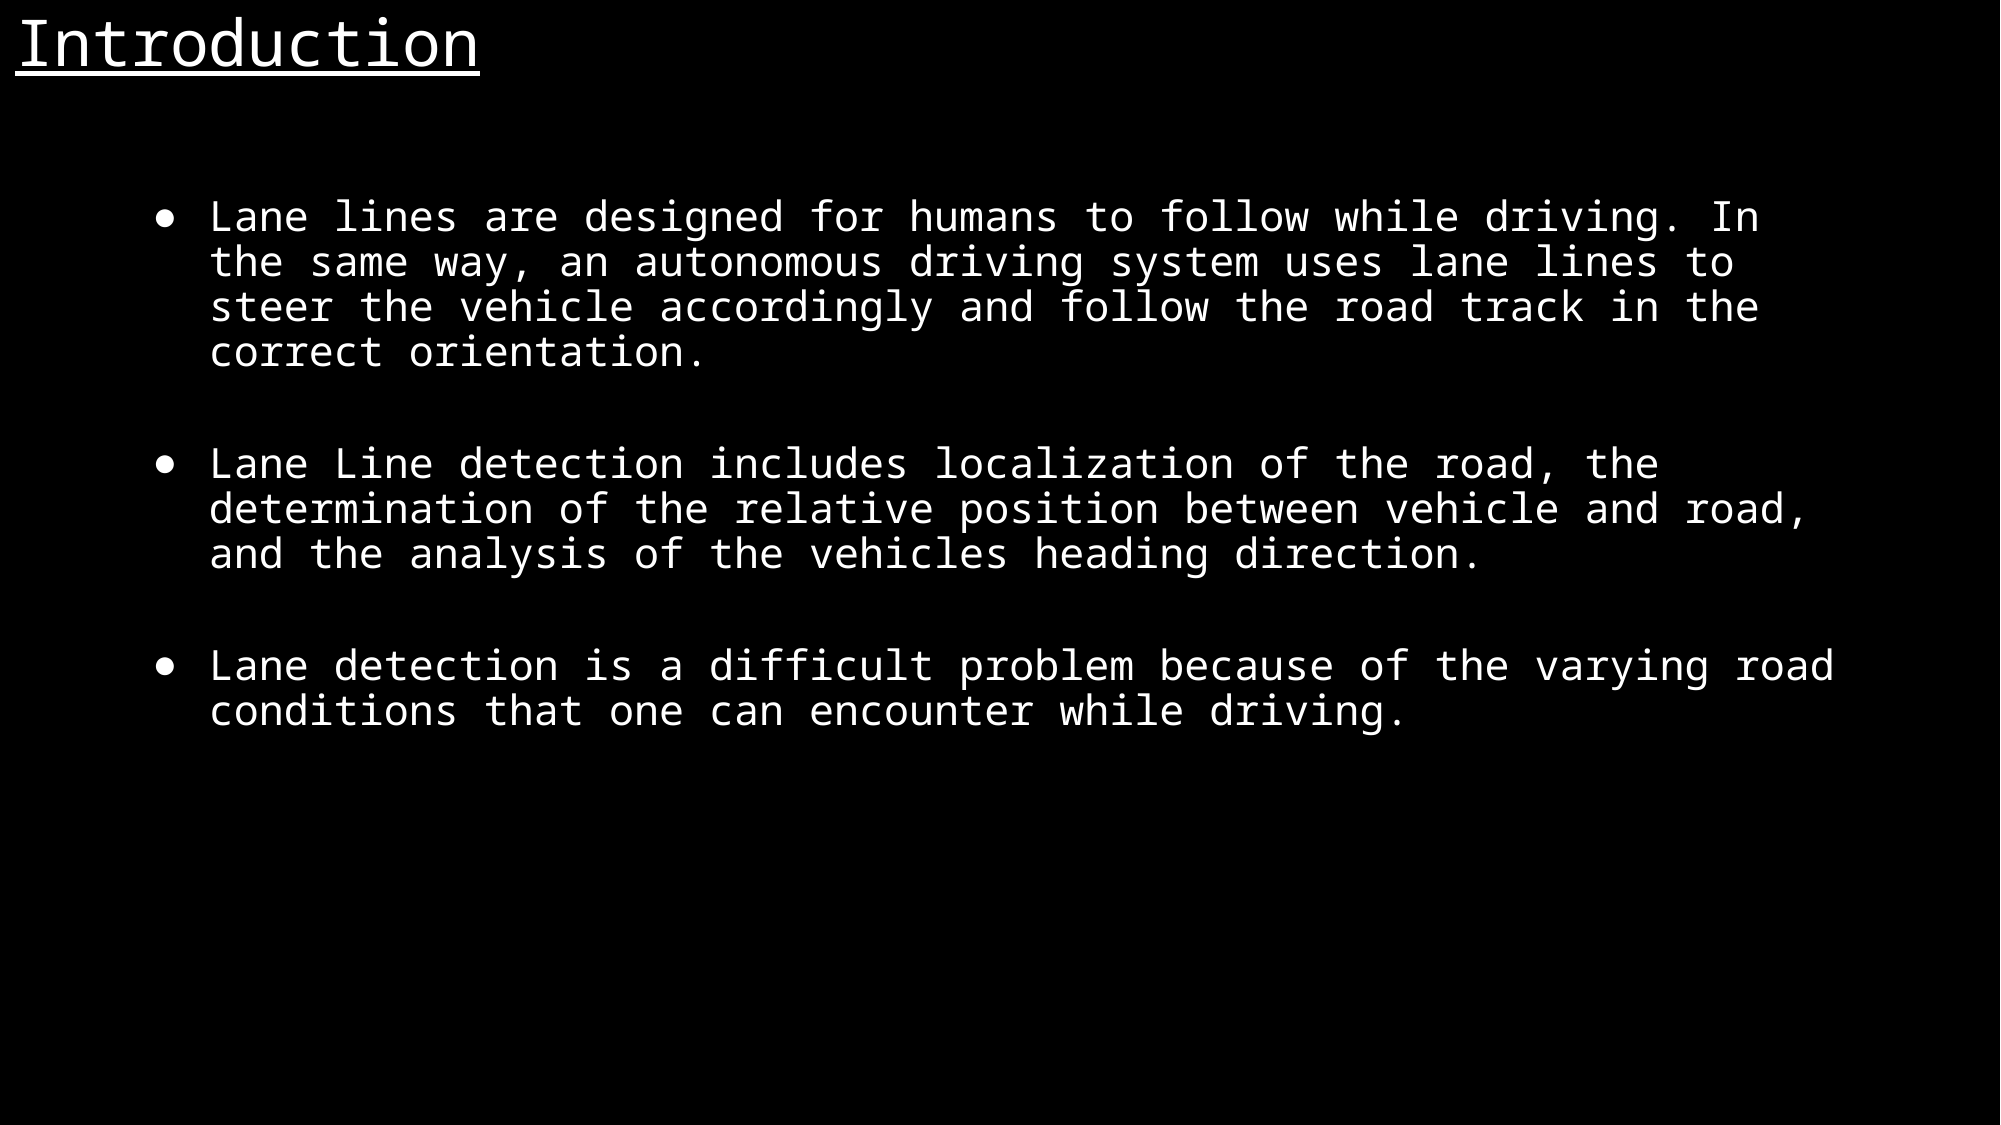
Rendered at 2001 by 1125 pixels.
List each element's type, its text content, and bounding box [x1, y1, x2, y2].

list Lane lines are designed for humans to follow while driving. In the same way, an autonomous driving system uses lane lines to steer the vehicle accordingly and follow the road track in the correct orientation. Lane Line detection includes localization of the road, the determination of the relative position between vehicle and road, and the analysis of the vehicles heading direction. Lane detection is a difficult problem because of the varying road conditions that one can encounter while driving. [137, 188, 1863, 903]
title Introduction [0, 10, 1149, 81]
